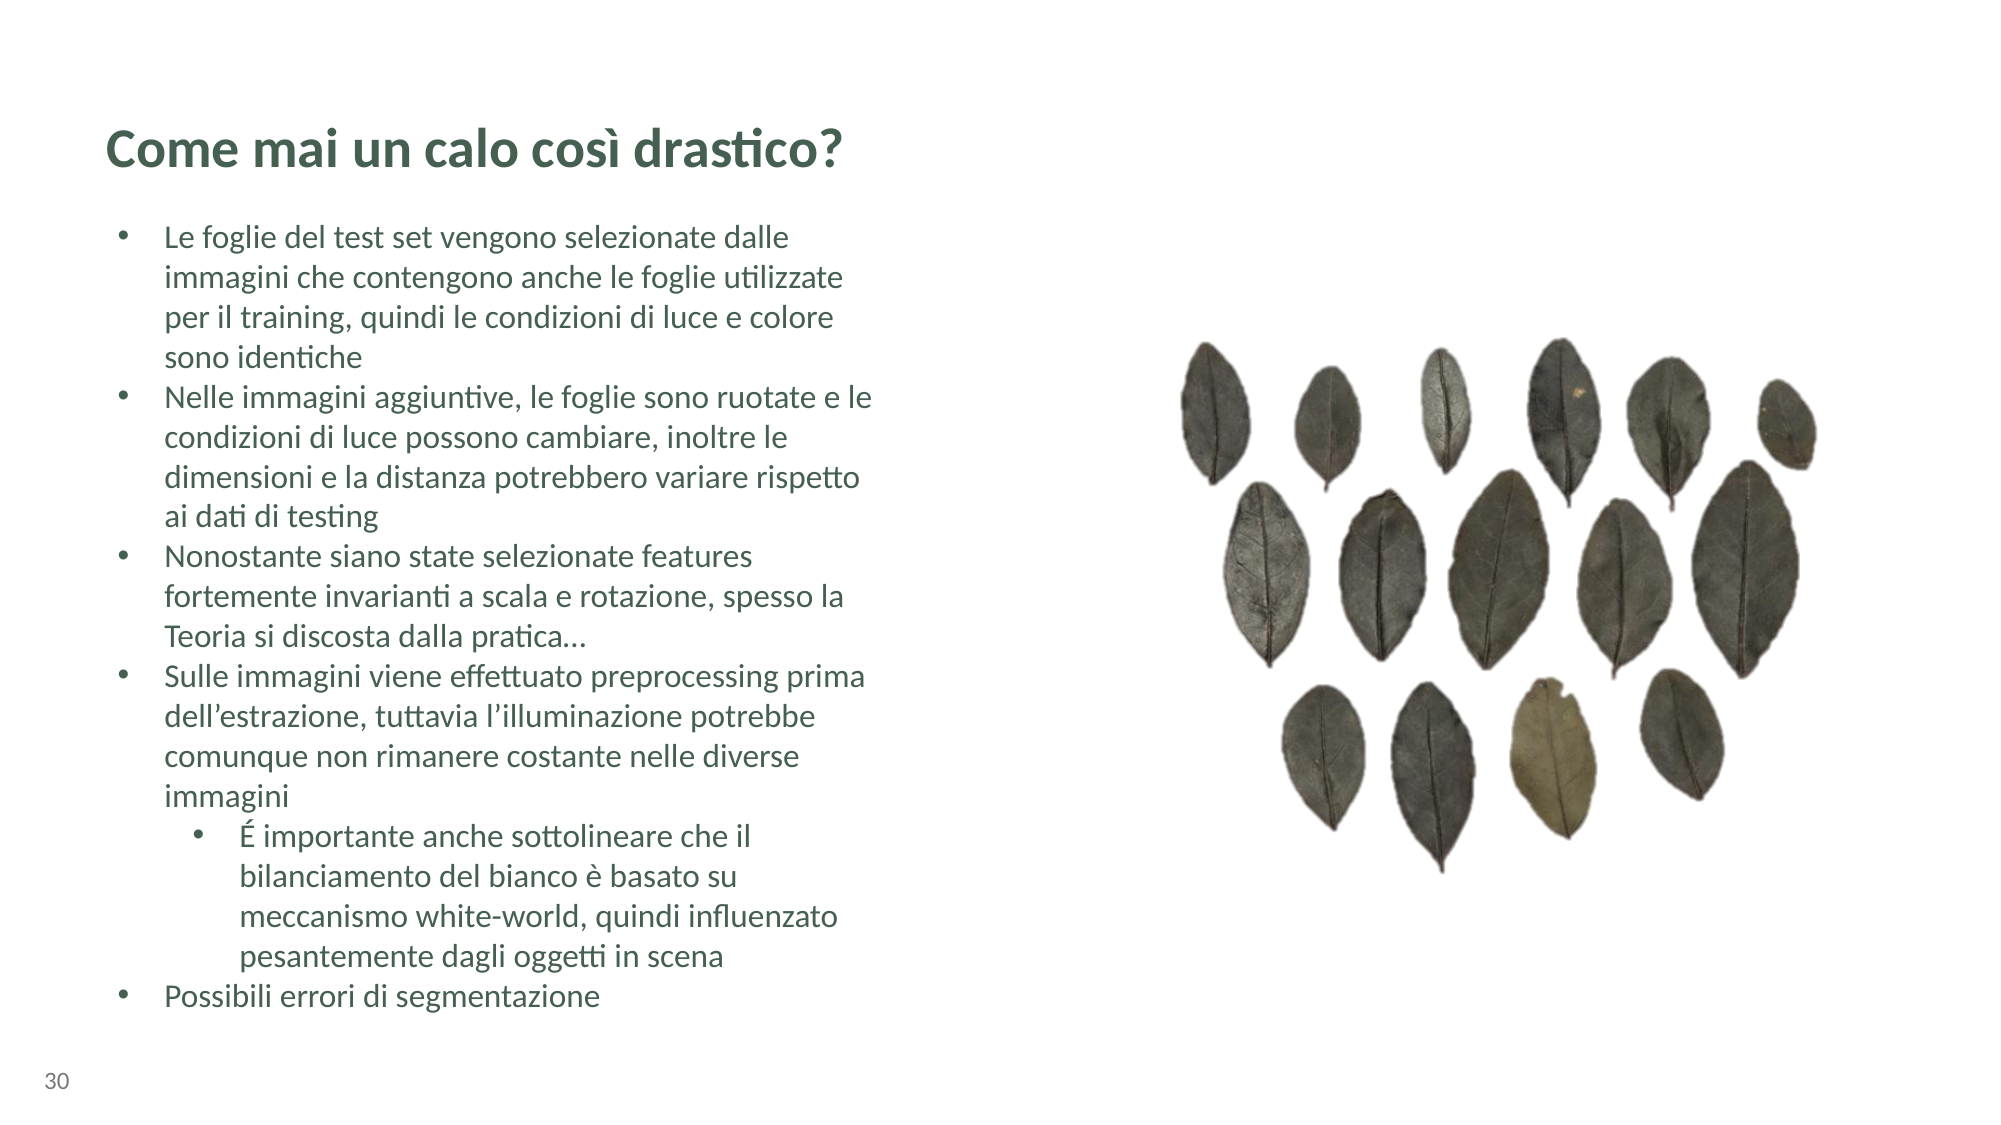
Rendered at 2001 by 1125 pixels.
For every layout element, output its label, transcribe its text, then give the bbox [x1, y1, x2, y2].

slide_number 30 [11, 1049, 103, 1110]
title Come mai un calo così drastico? [91, 89, 999, 208]
picture [999, 0, 2000, 1125]
text_box Le foglie del test set vengono selezionate dalle immagini che contengono anche le foglie utilizzate per il training, quindi le condizioni di luce e colore sono identiche Nelle immagini aggiuntive, le foglie sono ruotate e le condizioni di luce possono cambiare, inoltre le dimensioni e la distanza potrebbero variare rispetto ai dati di testing Nonostante siano state selezionate features fortemente invarianti a scala e rotazione, spesso la Teoria si discosta dalla pratica… Sulle immagini viene effettuato preprocessing prima dell’estrazione, tuttavia l’illuminazione potrebbe comunque non rimanere costante nelle diverse immagini É importante anche sottolineare che il bilanciamento del bianco è basato su meccanismo white-world, quindi influenzato pesantemente dagli oggetti in scena Possibili errori di segmentazione [102, 207, 889, 1061]
